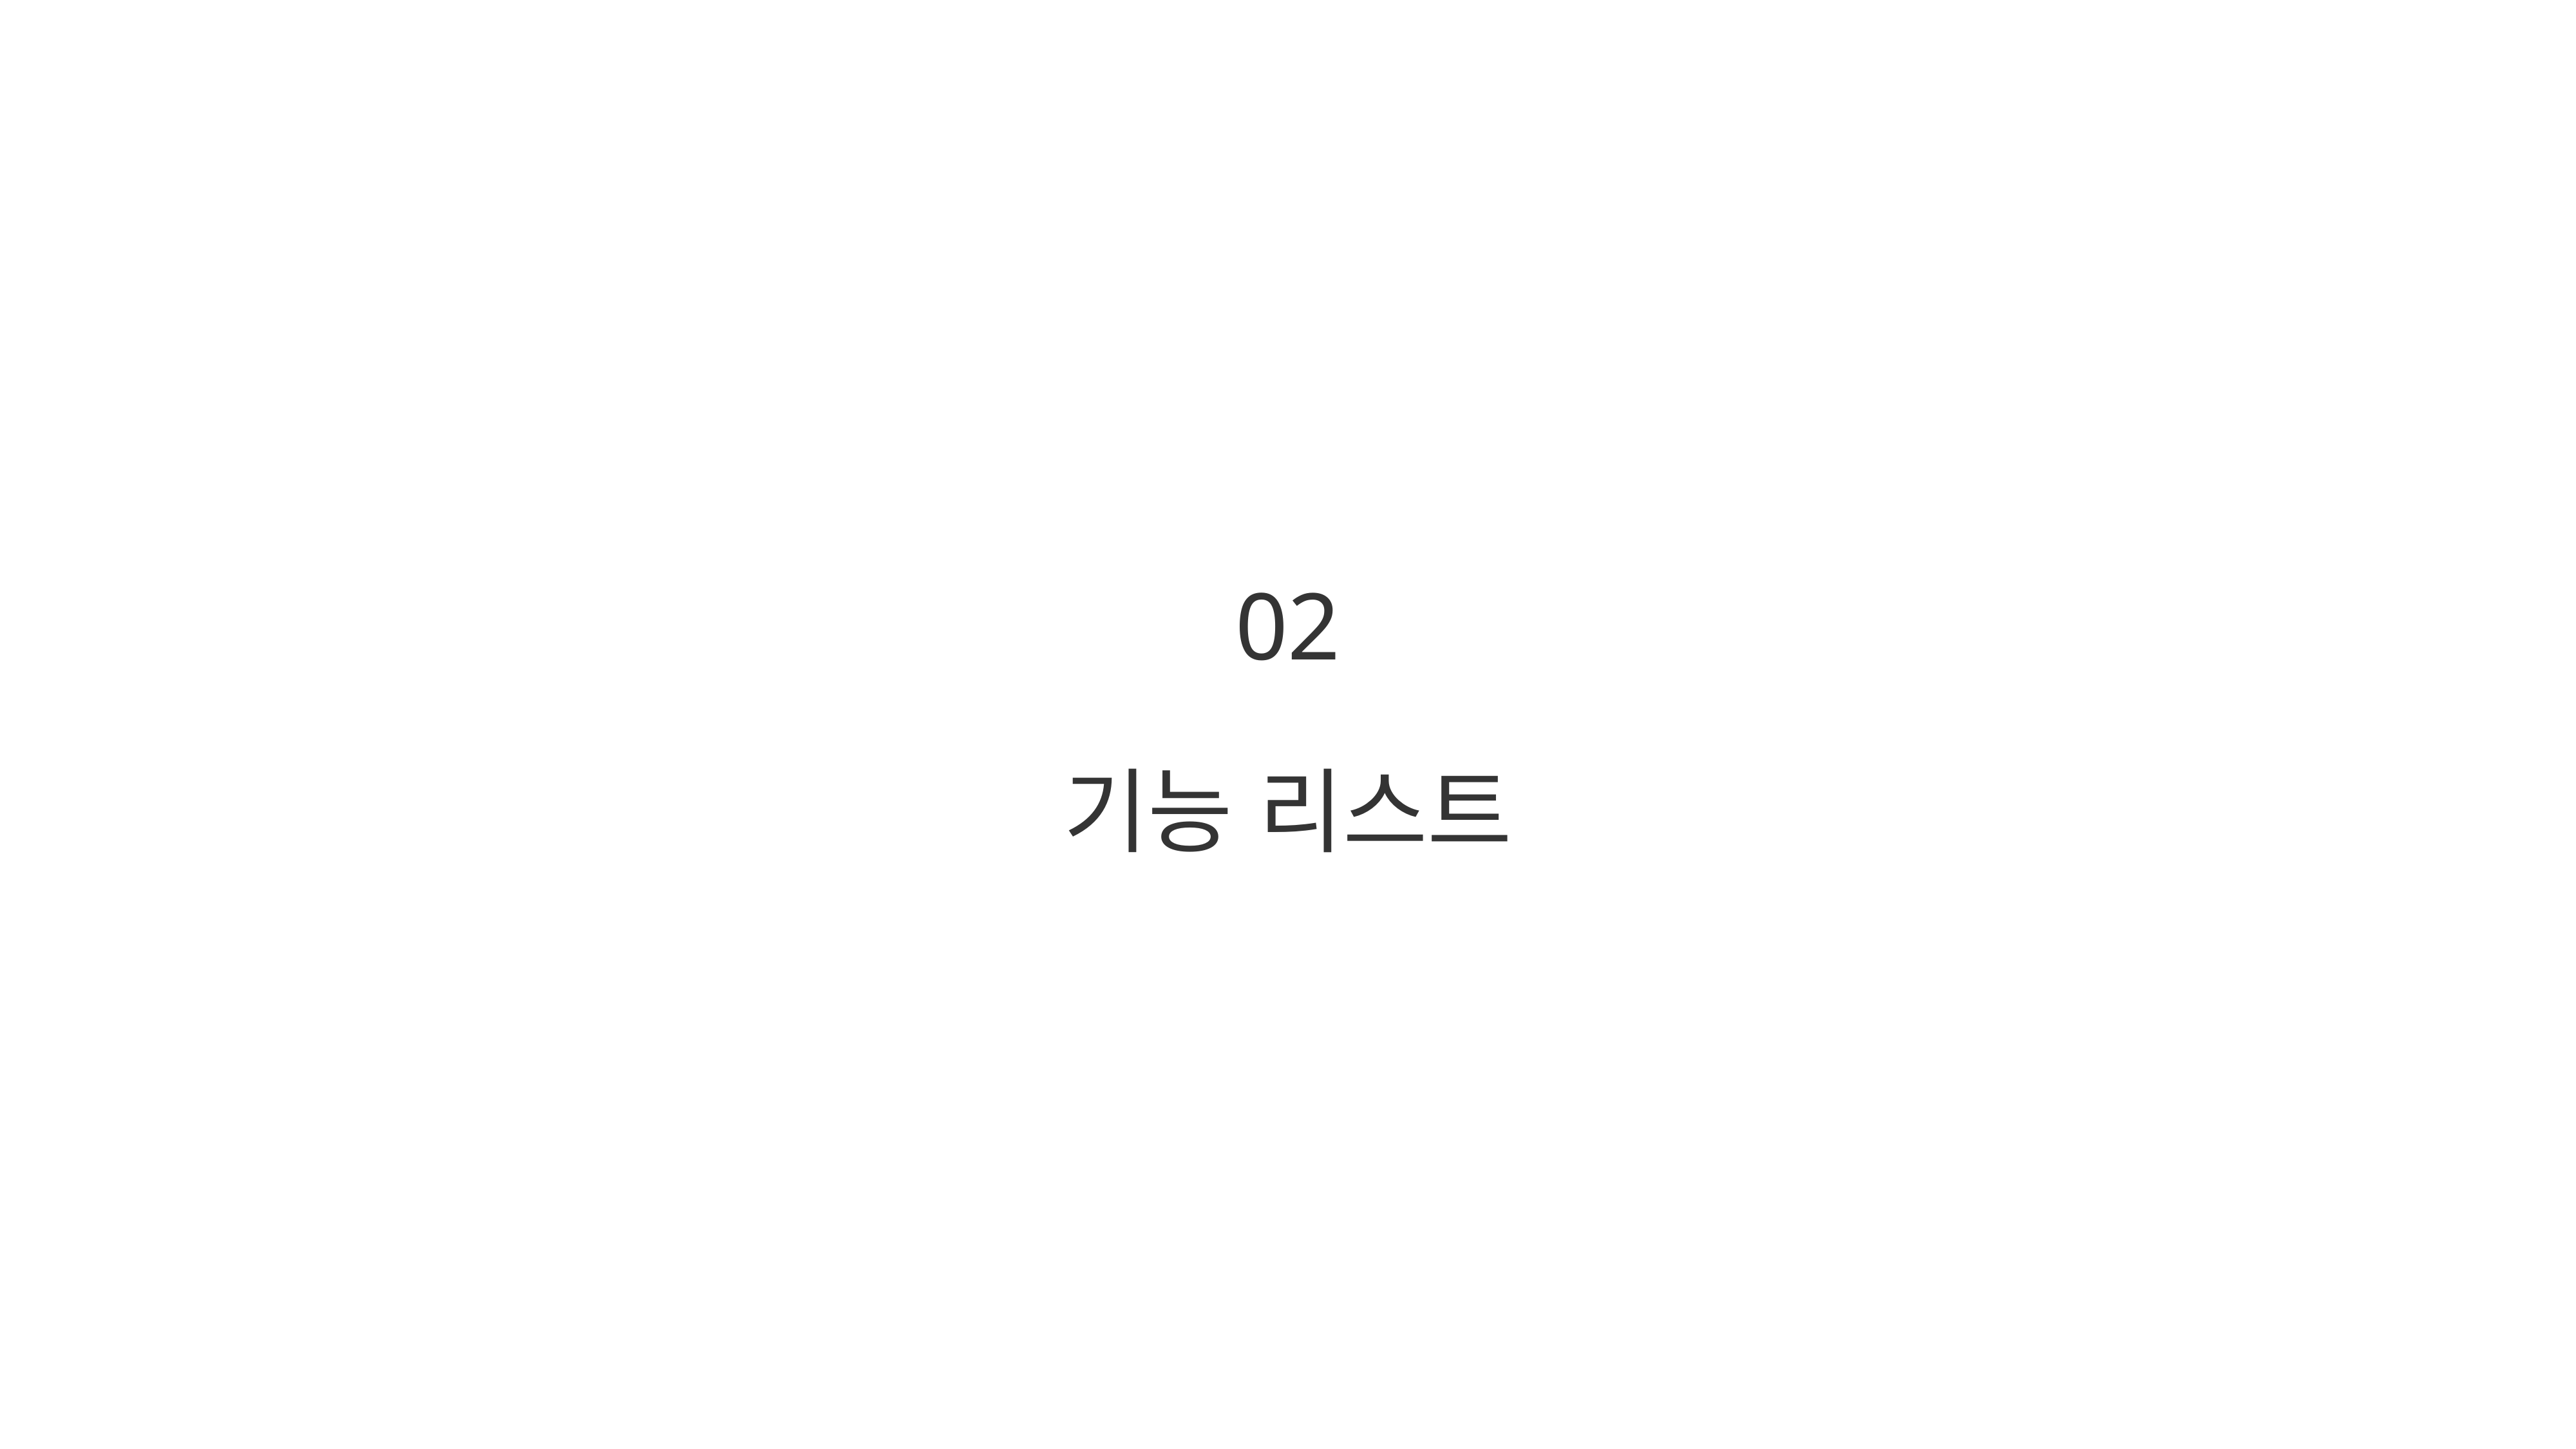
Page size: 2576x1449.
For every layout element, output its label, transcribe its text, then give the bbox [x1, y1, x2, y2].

text_box 02 기능 리스트 [605, 561, 1971, 888]
